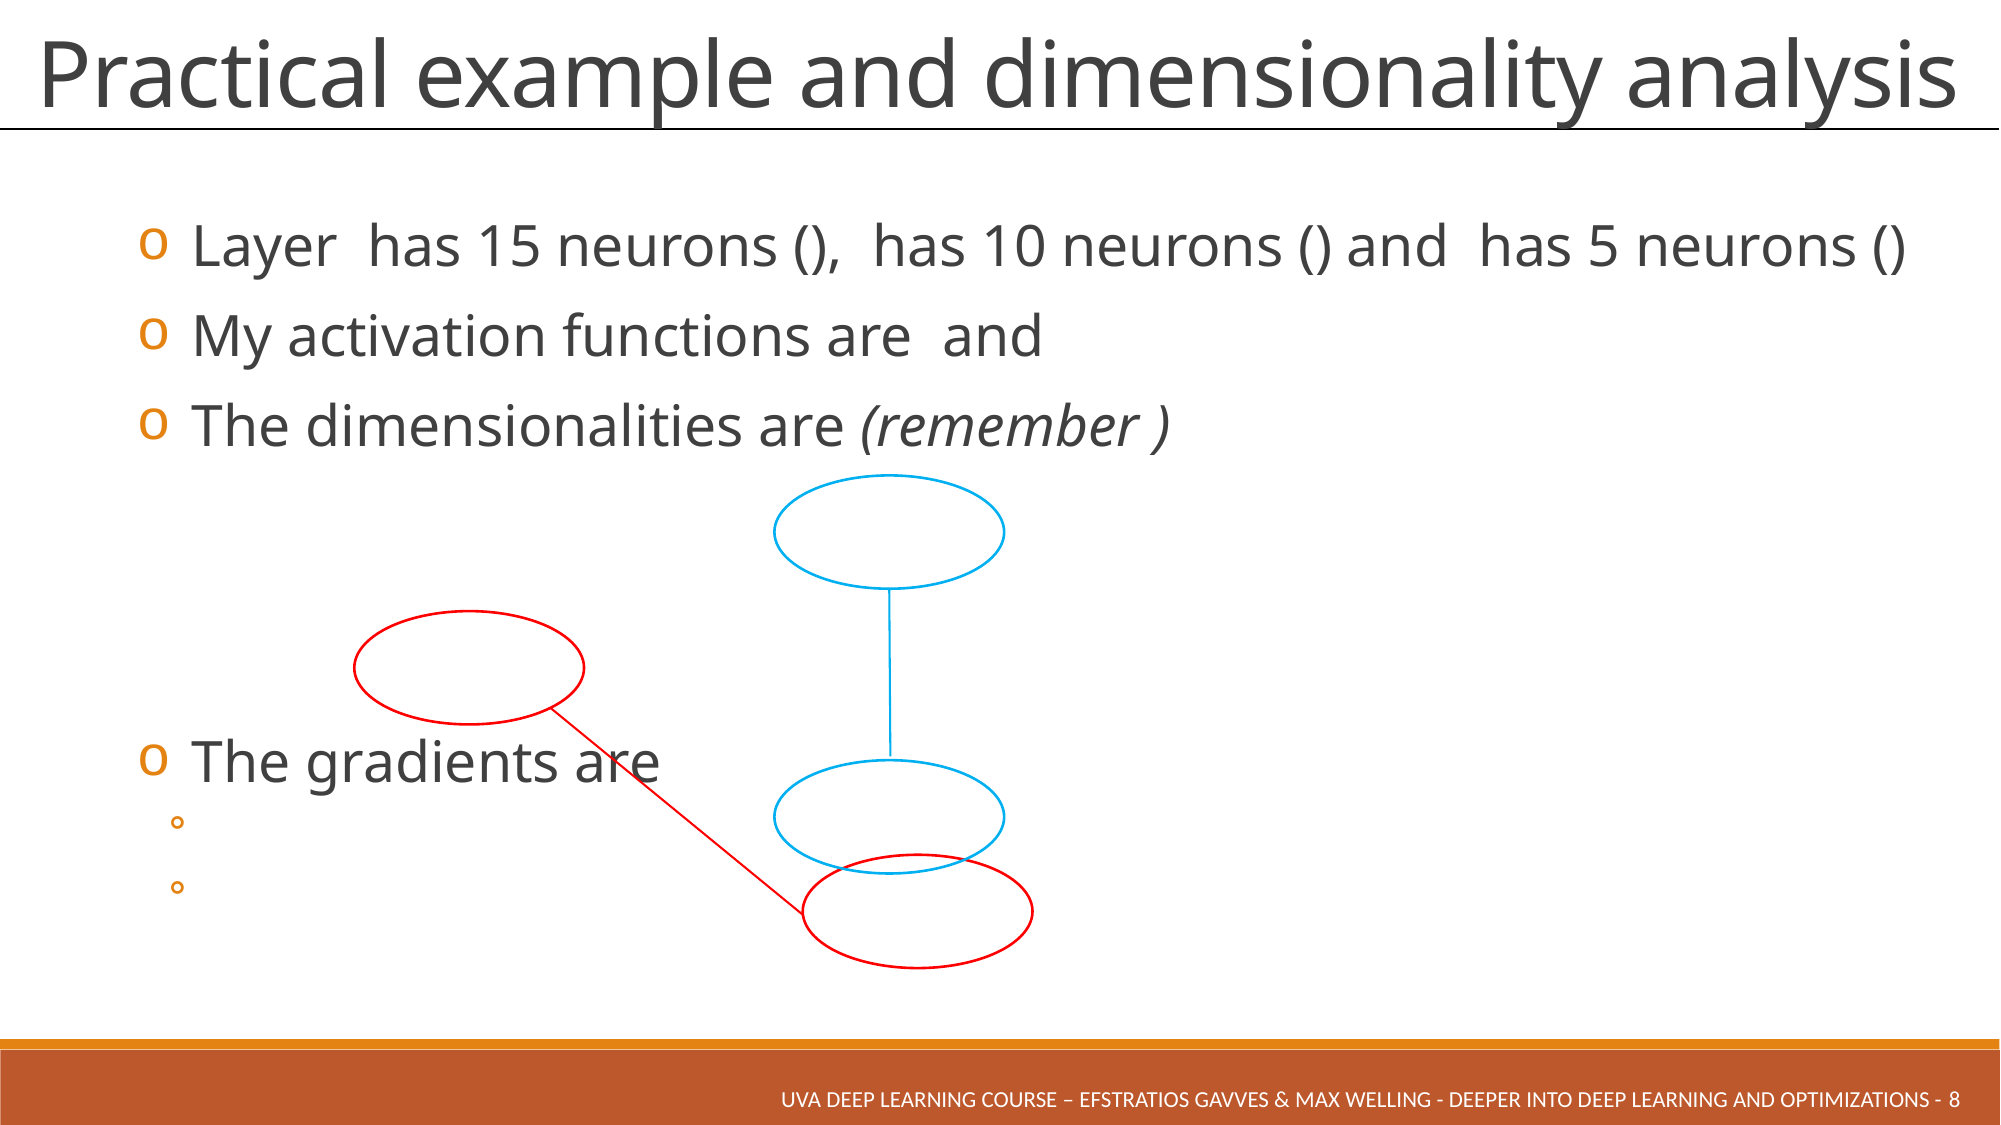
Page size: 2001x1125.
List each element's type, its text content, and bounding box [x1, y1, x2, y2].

text_box [773, 474, 1006, 590]
text_box [812, 758, 1006, 875]
text_box [803, 859, 1034, 970]
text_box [549, 707, 804, 916]
text_box [352, 609, 586, 726]
title Practical example and dimensionality analysis [21, 23, 1987, 134]
